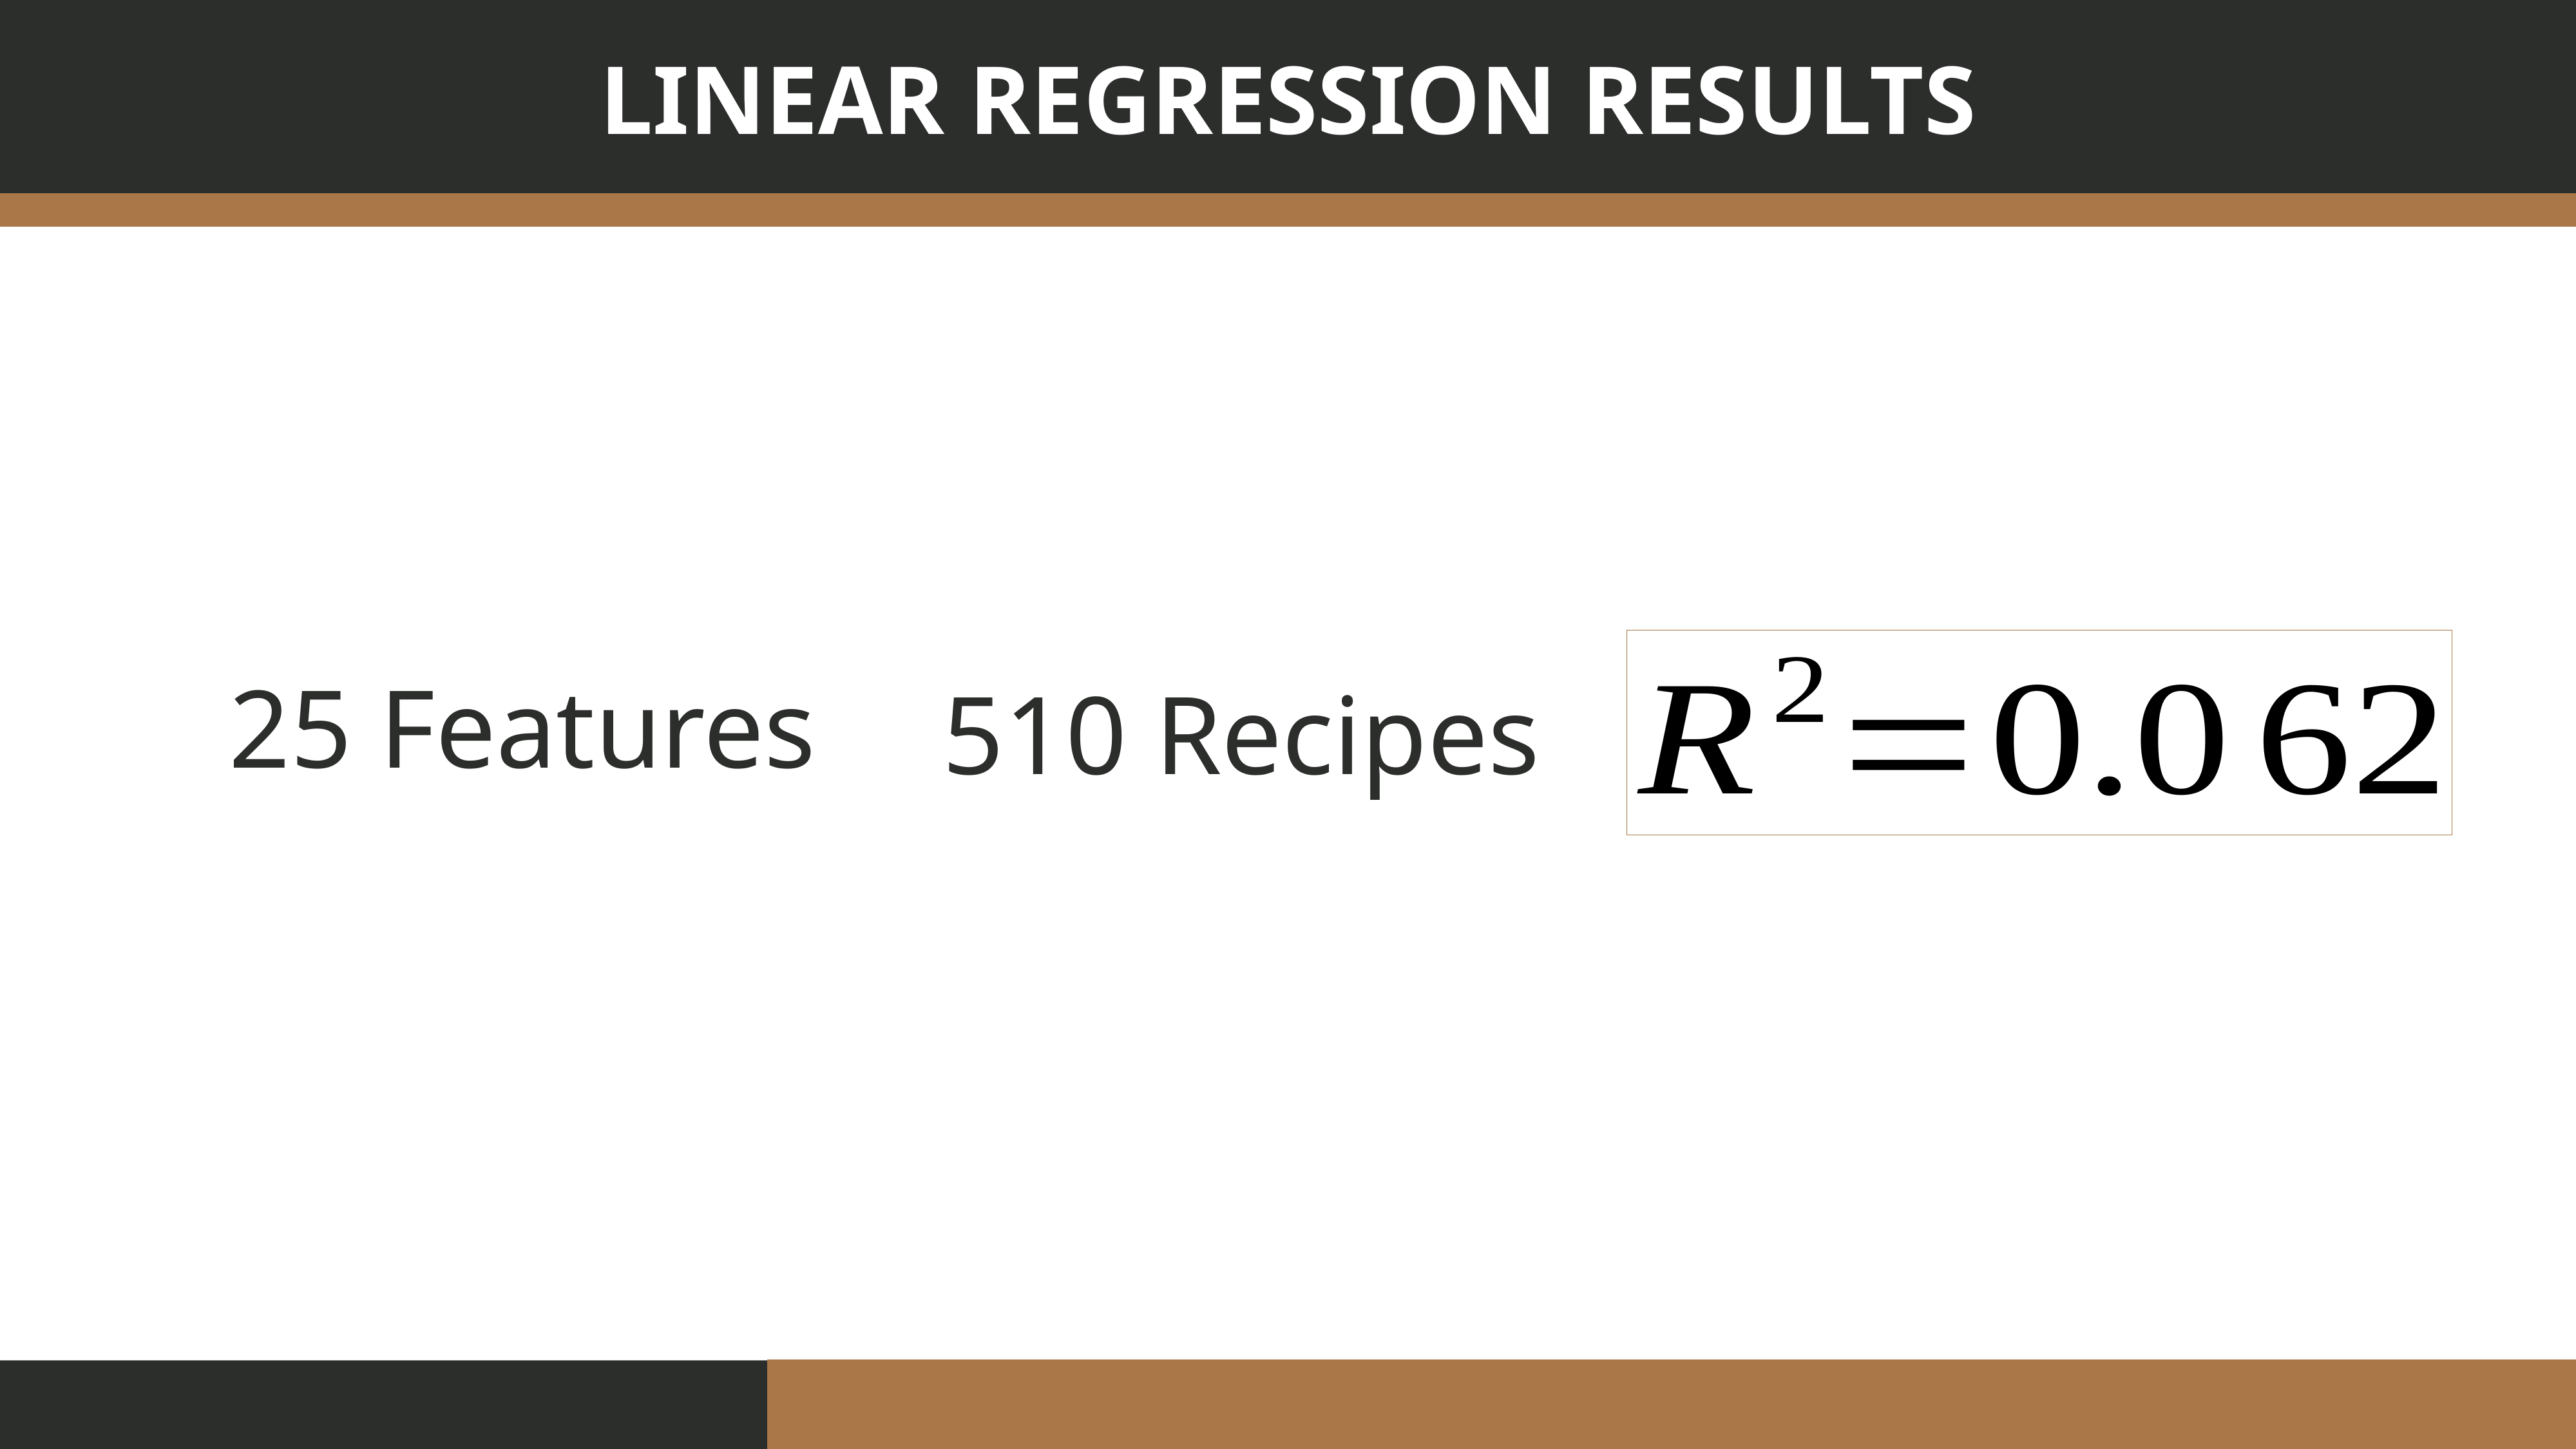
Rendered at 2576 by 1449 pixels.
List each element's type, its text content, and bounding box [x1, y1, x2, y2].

text_box LINEAR REGRESSION RESULTS [314, 35, 2262, 158]
text_box [0, 193, 2576, 227]
text_box 510 Recipes [907, 662, 1576, 801]
text_box 25 Features [189, 656, 857, 795]
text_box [0, 1360, 2576, 1449]
text_box [0, 0, 2576, 193]
